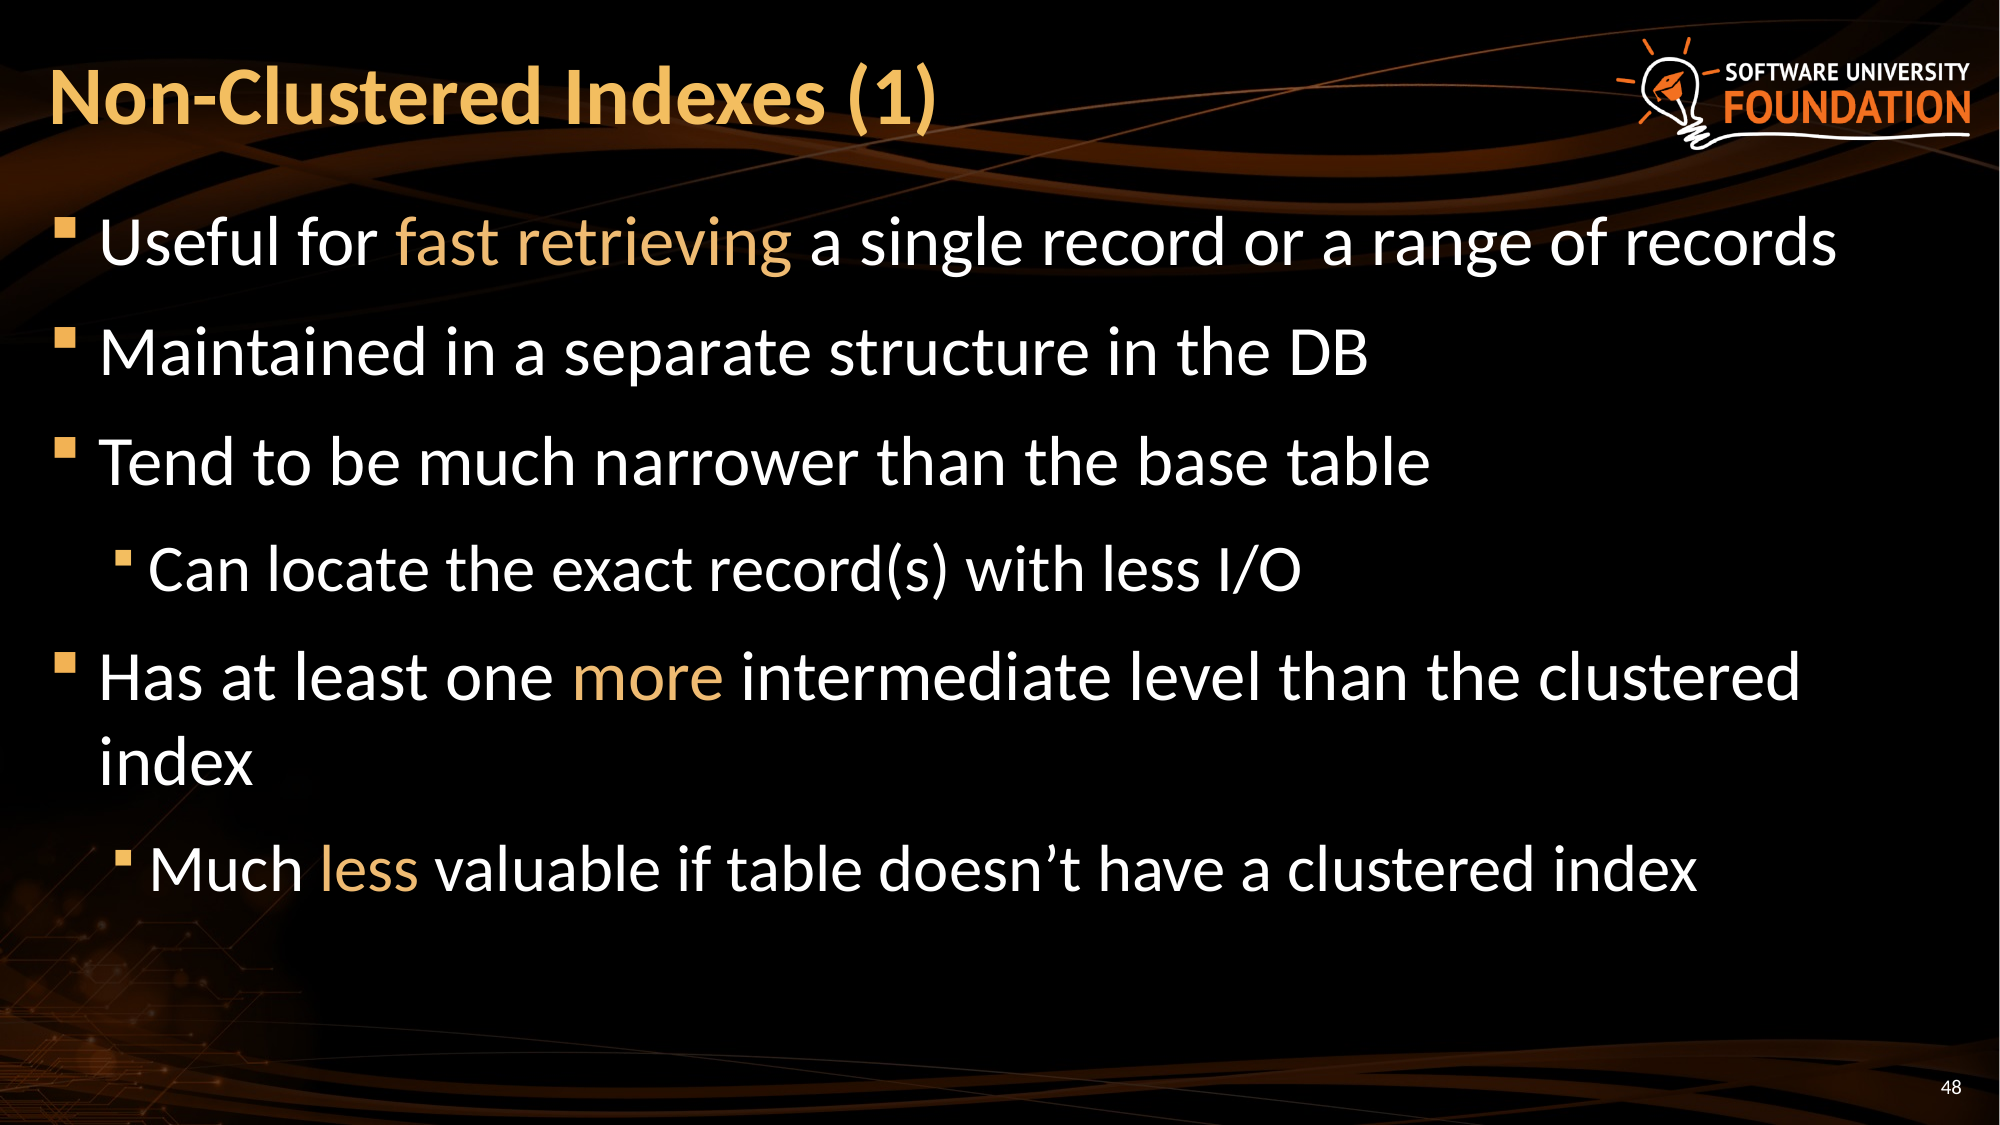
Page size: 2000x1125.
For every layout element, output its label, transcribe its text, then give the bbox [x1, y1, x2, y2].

slide_number 48 [1897, 1070, 1968, 1103]
picture [0, 0, 2000, 1125]
list Useful for fast retrieving a single record or a range of records Maintained in a separate structure in the DB Tend to be much narrower than the base table Can locate the exact record(s) with less I/O Has at least one more intermediate level than the clustered index Much less valuable if table doesn’t have a clustered index [31, 188, 1968, 1103]
title Non-Clustered Indexes (1) [30, 6, 1602, 189]
